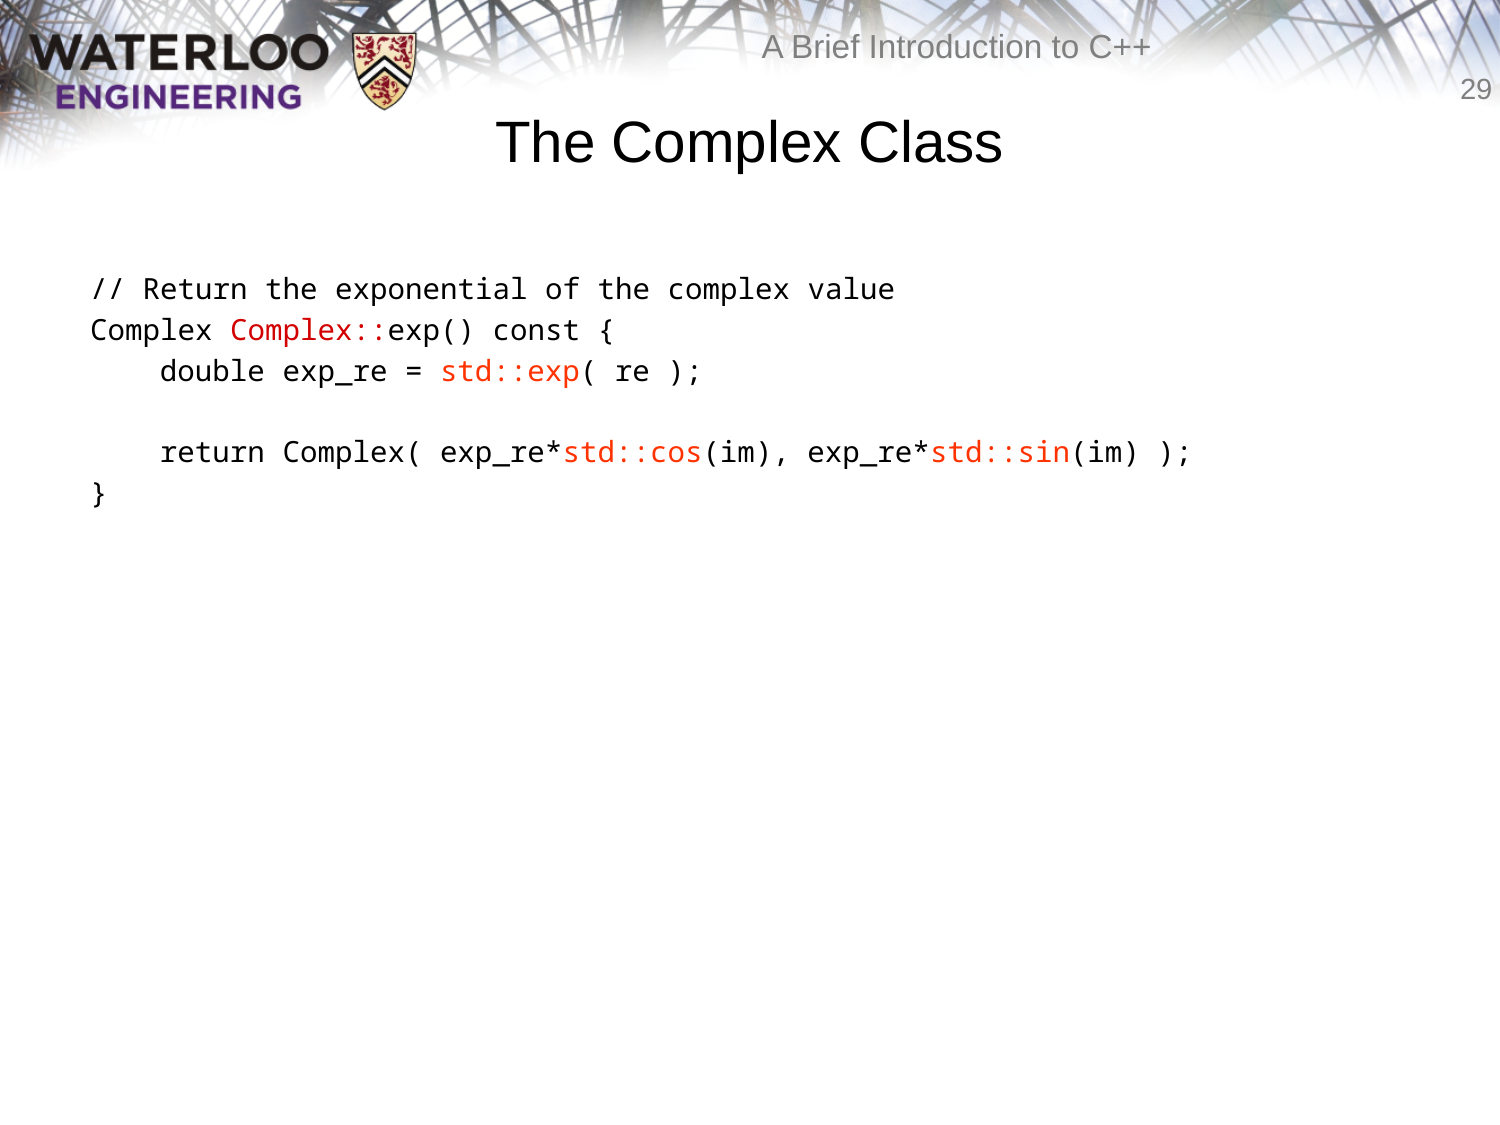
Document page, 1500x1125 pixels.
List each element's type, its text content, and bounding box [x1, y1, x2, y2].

picture [0, 0, 1500, 1125]
title The Complex Class [74, 44, 1426, 233]
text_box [407, 373, 643, 421]
list // Return the exponential of the complex value Complex Complex::exp() const { double exp_re = std::exp( re ); return Complex( exp_re*std::cos(im), exp_re*std::sin(im) ); } [74, 262, 1426, 1006]
